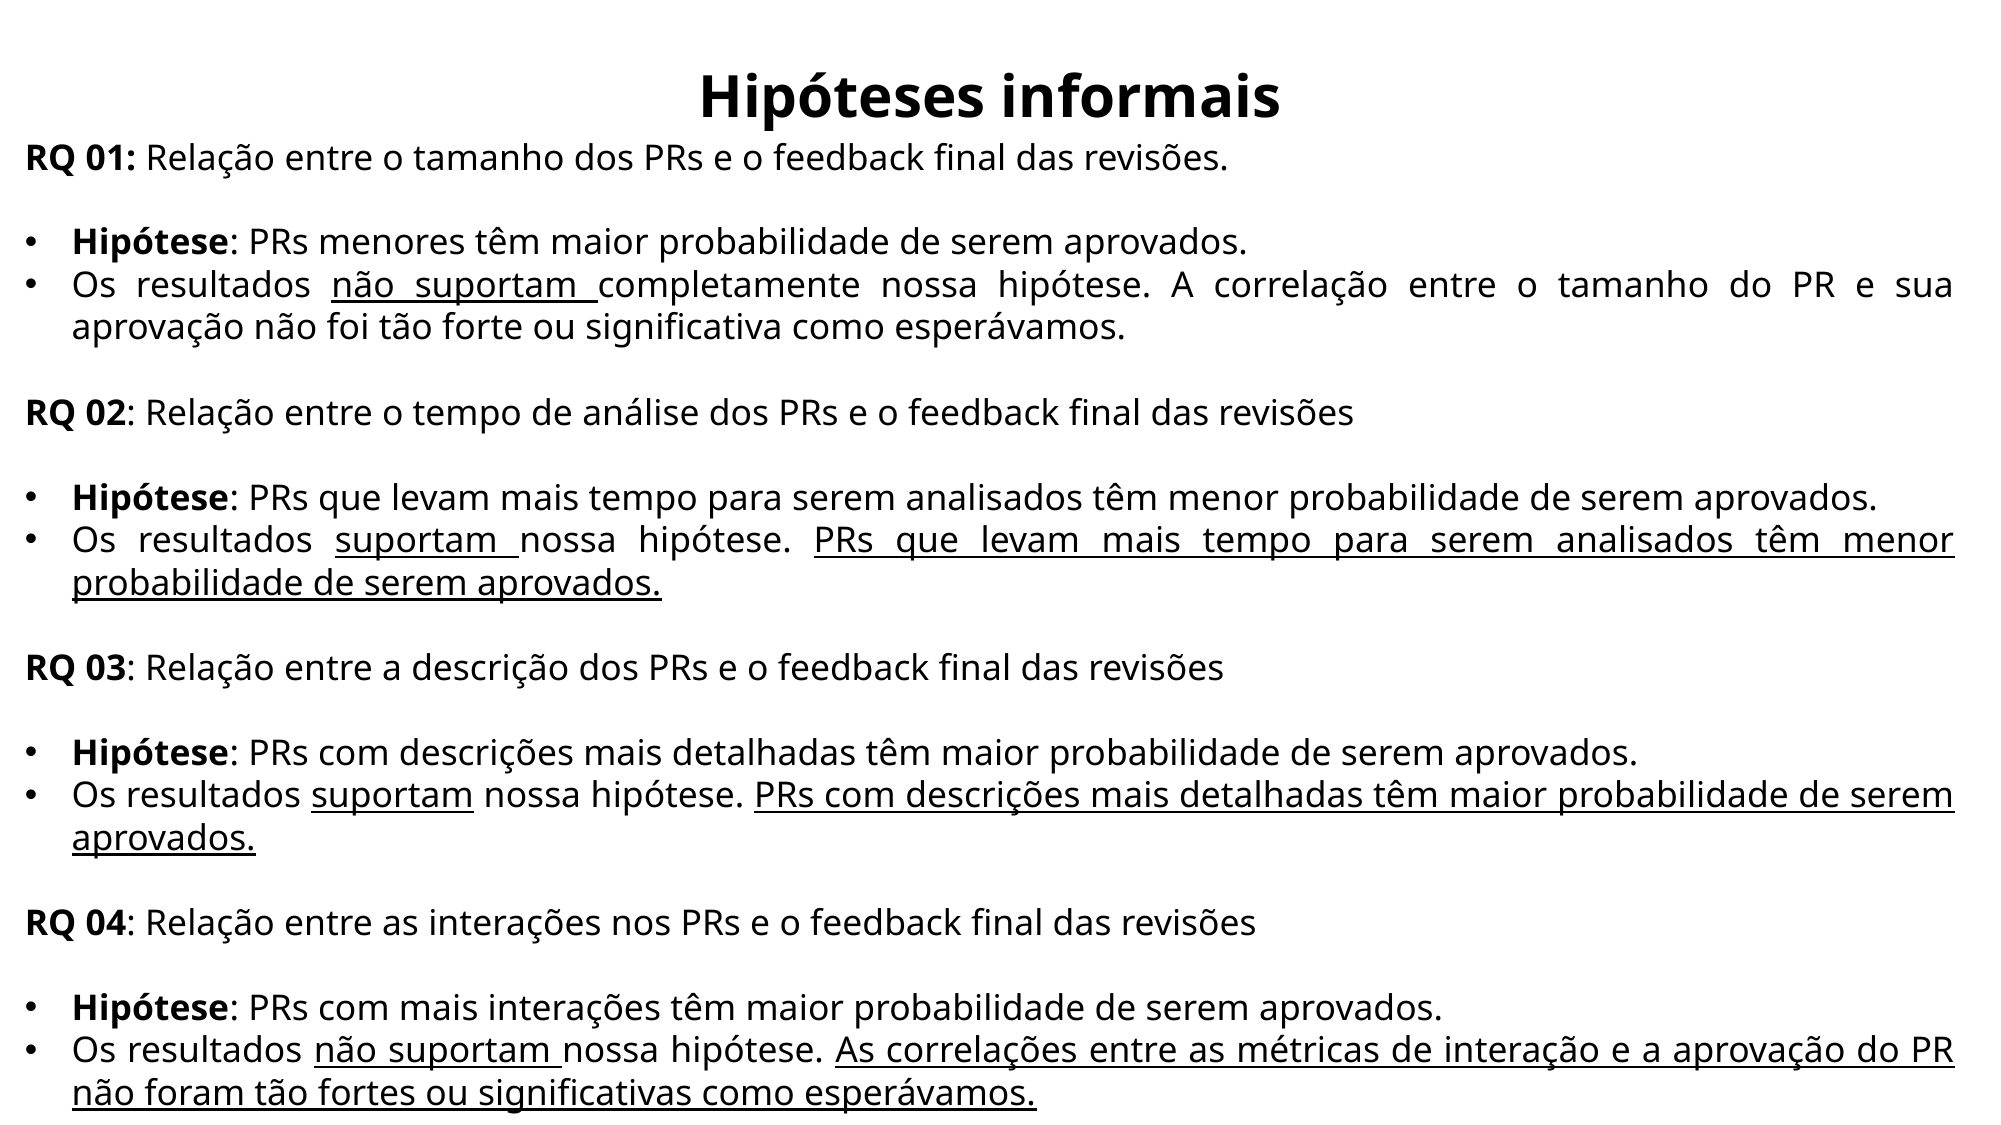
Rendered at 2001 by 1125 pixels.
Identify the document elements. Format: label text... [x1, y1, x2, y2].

text_box RQ 01: Relação entre o tamanho dos PRs e o feedback final das revisões. Hipótese: PRs menores têm maior probabilidade de serem aprovados. Os resultados não suportam completamente nossa hipótese. A correlação entre o tamanho do PR e sua aprovação não foi tão forte ou significativa como esperávamos. RQ 02: Relação entre o tempo de análise dos PRs e o feedback final das revisões Hipótese: PRs que levam mais tempo para serem analisados têm menor probabilidade de serem aprovados. Os resultados suportam nossa hipótese. PRs que levam mais tempo para serem analisados têm menor probabilidade de serem aprovados. RQ 03: Relação entre a descrição dos PRs e o feedback final das revisões Hipótese: PRs com descrições mais detalhadas têm maior probabilidade de serem aprovados. Os resultados suportam nossa hipótese. PRs com descrições mais detalhadas têm maior probabilidade de serem aprovados. RQ 04: Relação entre as interações nos PRs e o feedback final das revisões Hipótese: PRs com mais interações têm maior probabilidade de serem aprovados. Os resultados não suportam nossa hipótese. As correlações entre as métricas de interação e a aprovação do PR não foram tão fortes ou significativas como esperávamos. [10, 127, 1970, 1125]
text_box Hipóteses informais [0, 51, 1980, 137]
